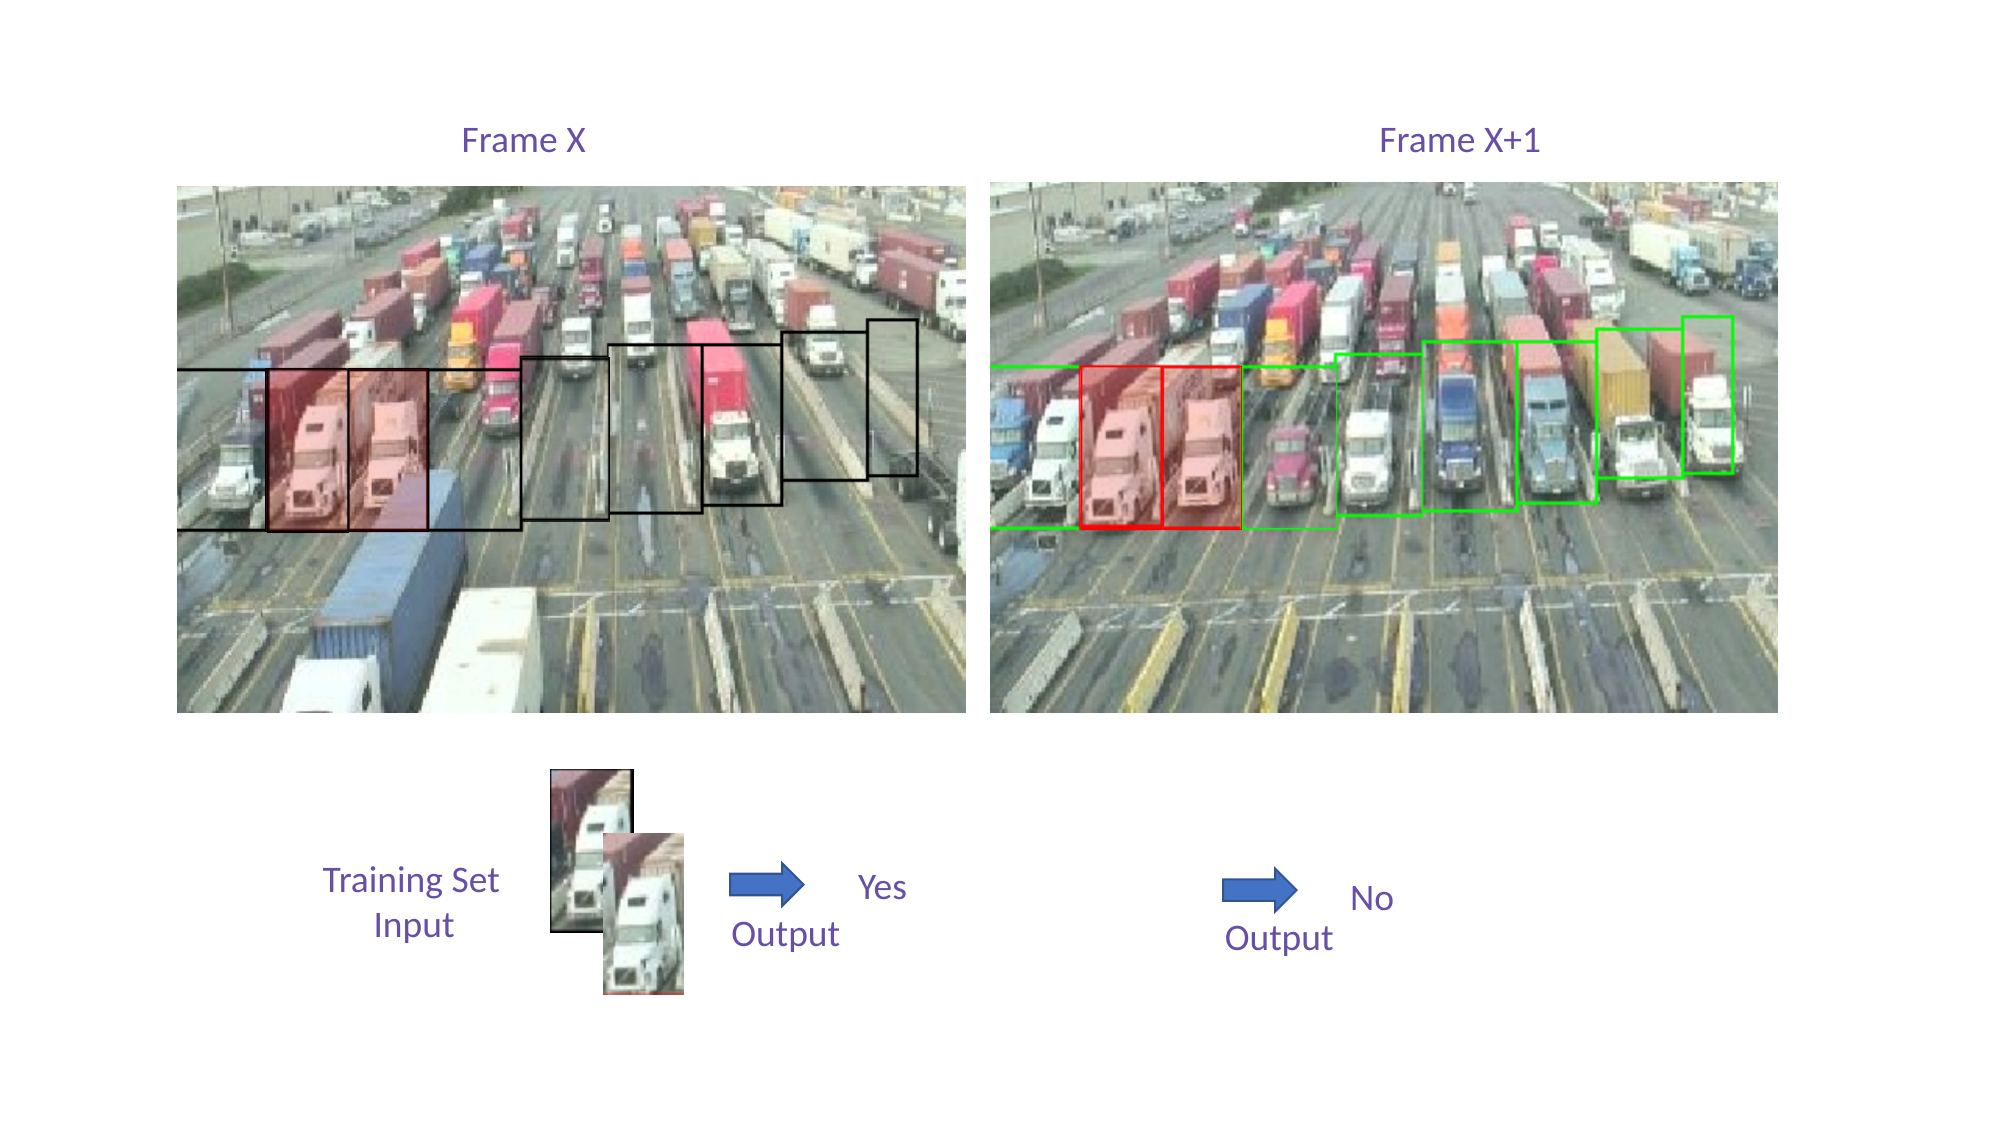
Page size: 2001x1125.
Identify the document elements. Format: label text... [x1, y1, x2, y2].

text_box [990, 182, 1778, 713]
picture [550, 768, 684, 995]
text_box Training Set Input [307, 848, 592, 953]
text_box Yes [843, 854, 1033, 914]
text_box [177, 186, 966, 713]
text_box [729, 860, 806, 901]
picture [1246, 370, 1336, 528]
picture [1080, 366, 1164, 528]
picture [267, 369, 349, 533]
picture [521, 357, 610, 522]
text_box Frame X [446, 107, 731, 168]
text_box [1222, 866, 1299, 905]
text_box Output [1210, 905, 1494, 966]
text_box Оutput [716, 901, 1000, 961]
text_box No [1335, 866, 1525, 926]
text_box Frame X+1 [1364, 107, 1648, 168]
